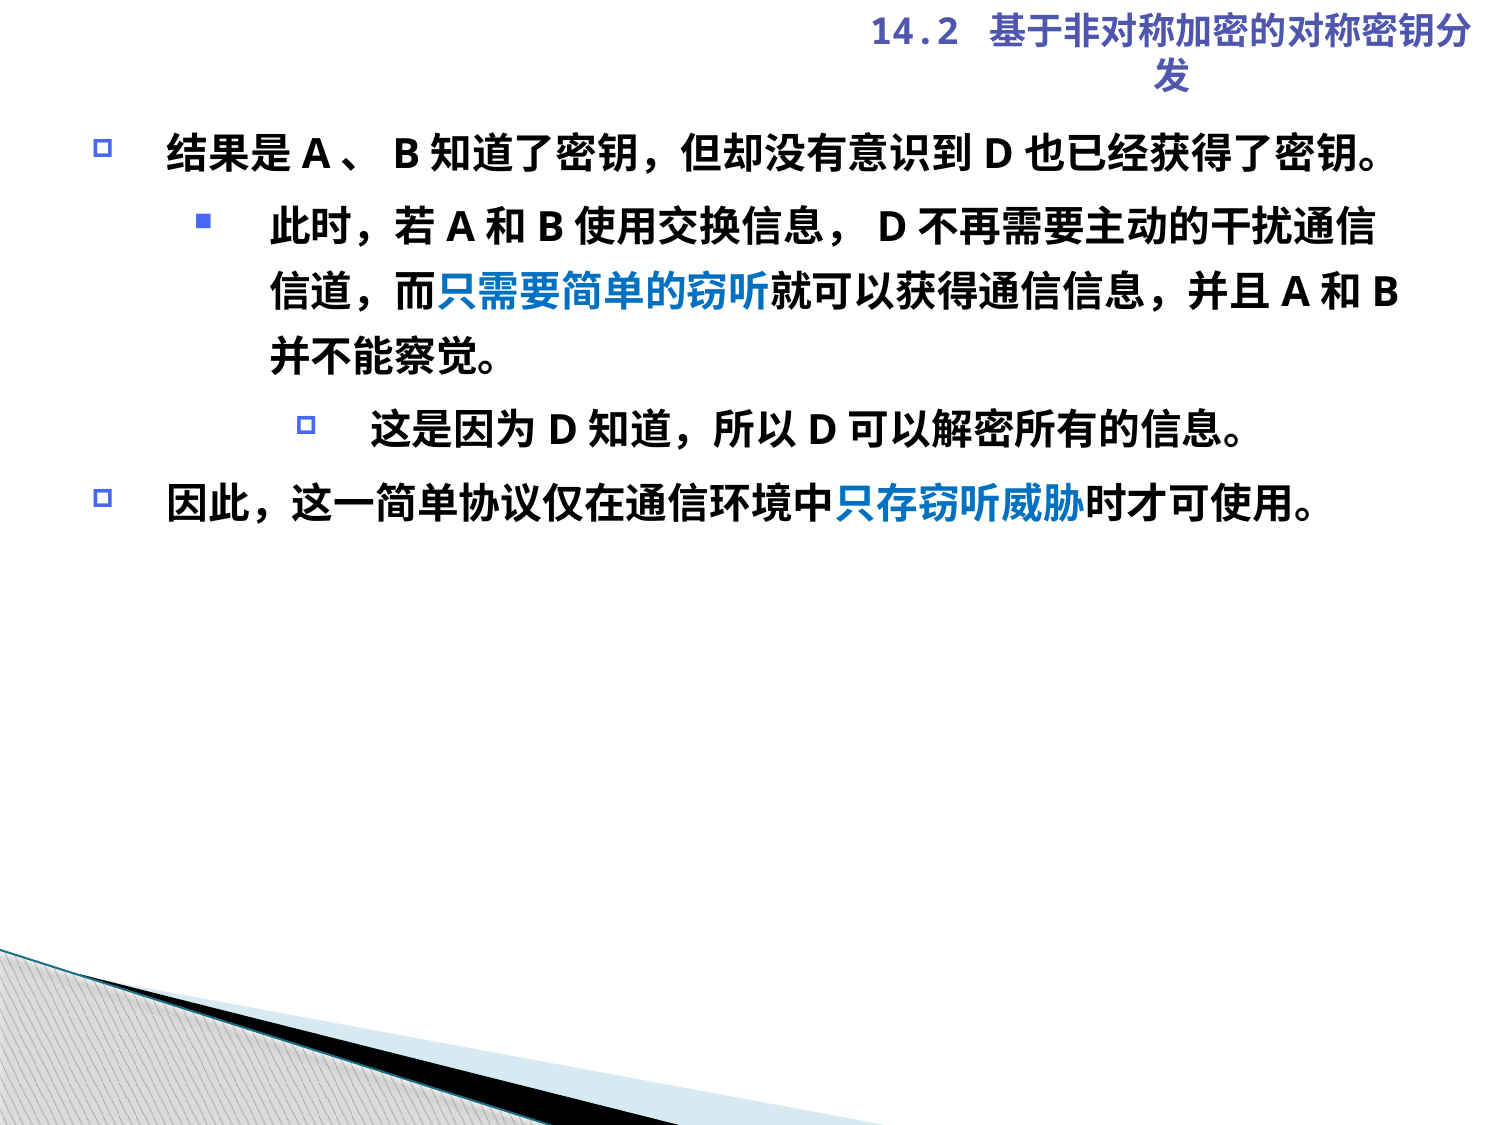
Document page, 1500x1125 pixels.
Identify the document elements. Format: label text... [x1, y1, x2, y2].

text_box 14.2 基于非对称加密的对称密钥分发 [844, 0, 1499, 104]
